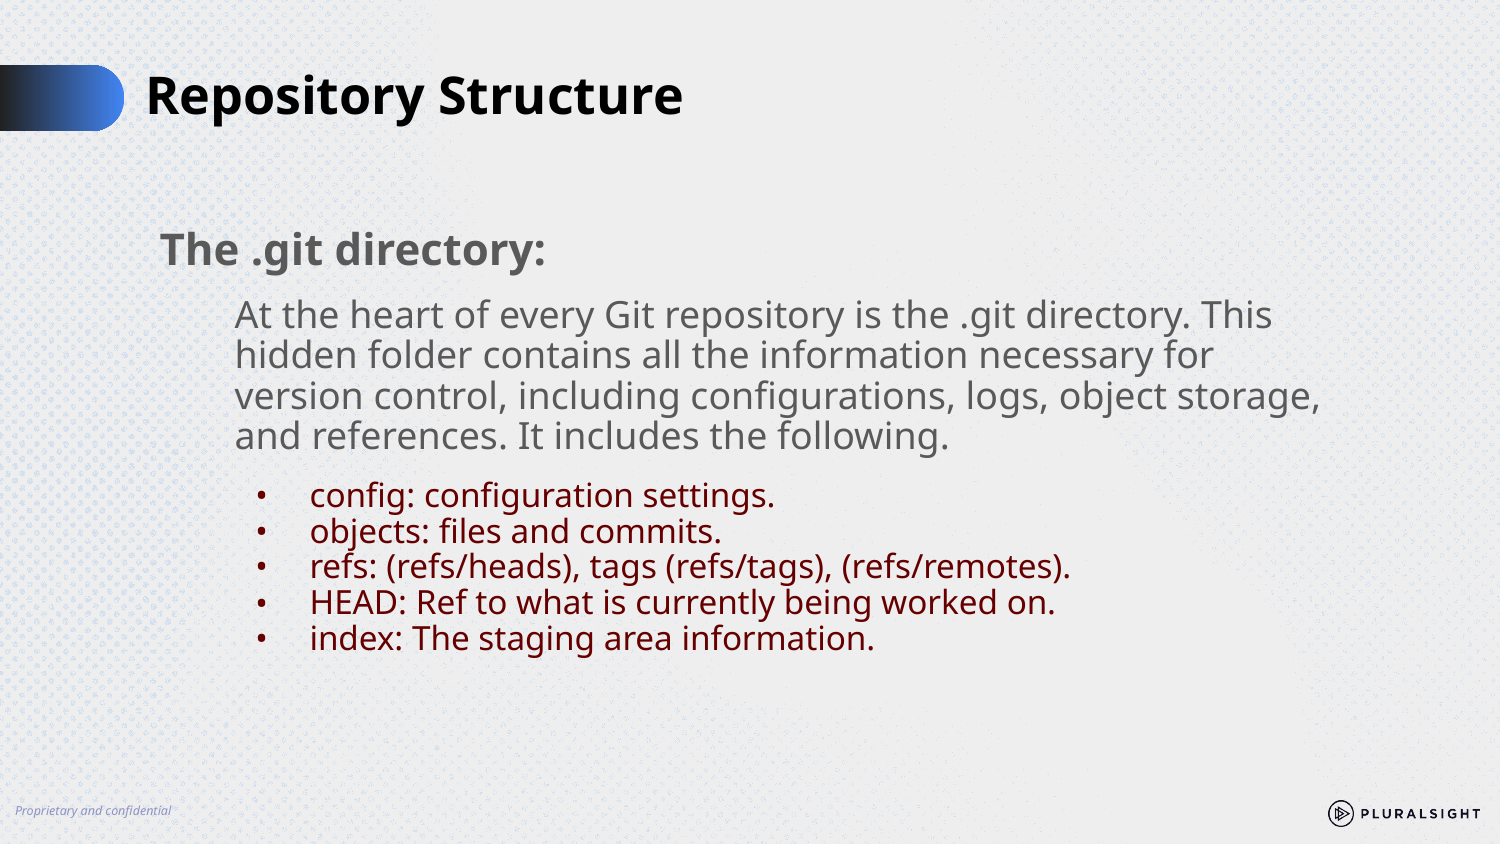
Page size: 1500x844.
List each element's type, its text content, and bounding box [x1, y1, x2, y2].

list The .git directory: At the heart of every Git repository is the .git directory. This hidden folder contains all the information necessary for version control, including configurations, logs, object storage, and references. It includes the following. config: configuration settings. objects: files and commits. refs: (refs/heads), tags (refs/tags), (refs/remotes). HEAD: Ref to what is currently being worked on. index: The staging area information. [144, 220, 1341, 733]
title Repository Structure [130, 55, 1425, 141]
picture [0, 0, 1500, 844]
